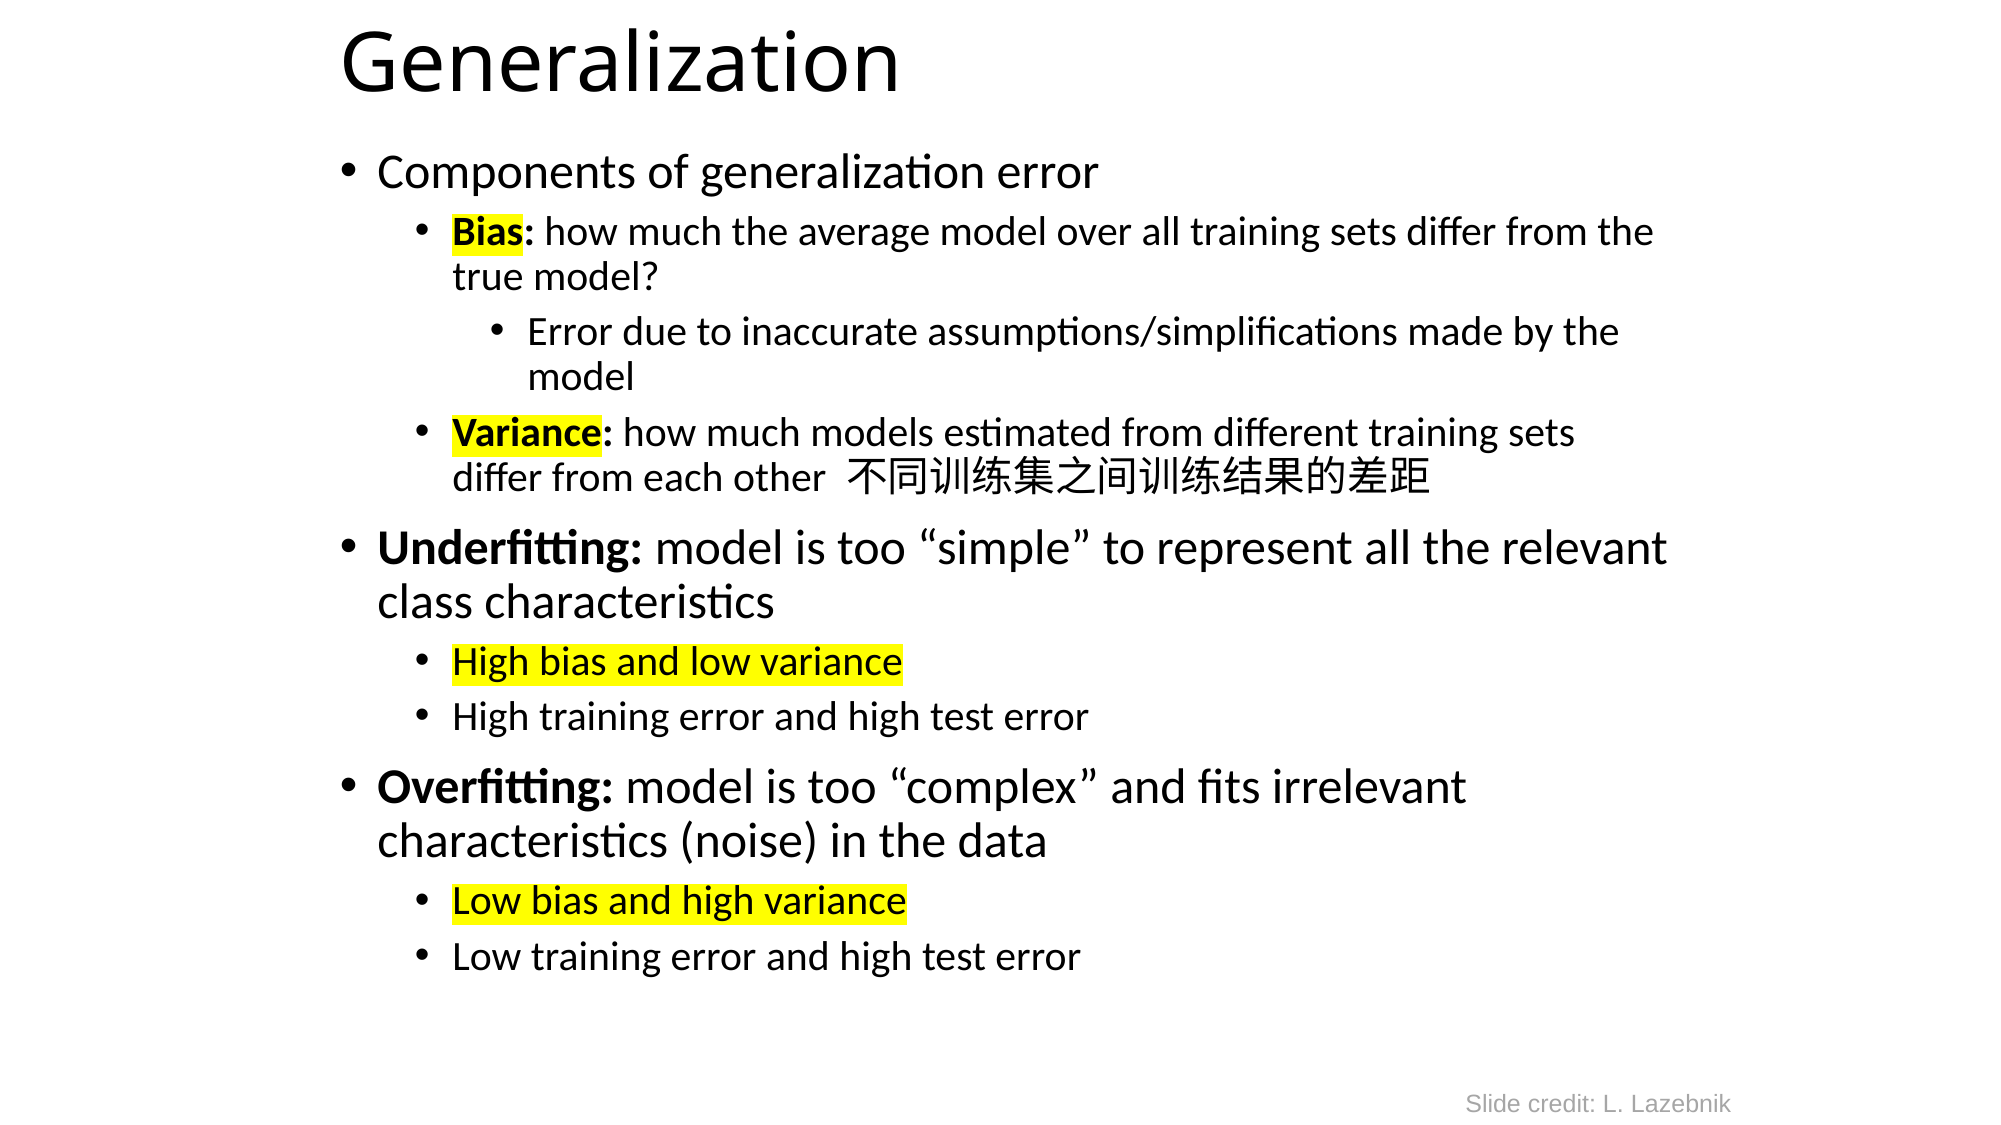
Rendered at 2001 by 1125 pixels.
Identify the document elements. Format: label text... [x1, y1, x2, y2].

text_box Slide credit: L. Lazebnik [1450, 1079, 1747, 1125]
list Components of generalization error Bias: how much the average model over all training sets differ from the true model? Error due to inaccurate assumptions/simplifications made by the model Variance: how much models estimated from different training sets differ from each other 不同训练集之间训练结果的差距 Underfitting: model is too “simple” to represent all the relevant class characteristics High bias and low variance High training error and high test error Overfitting: model is too “complex” and fits irrelevant characteristics (noise) in the data Low bias and high variance Low training error and high test error [324, 137, 1688, 1005]
title Generalization [324, 12, 1675, 118]
